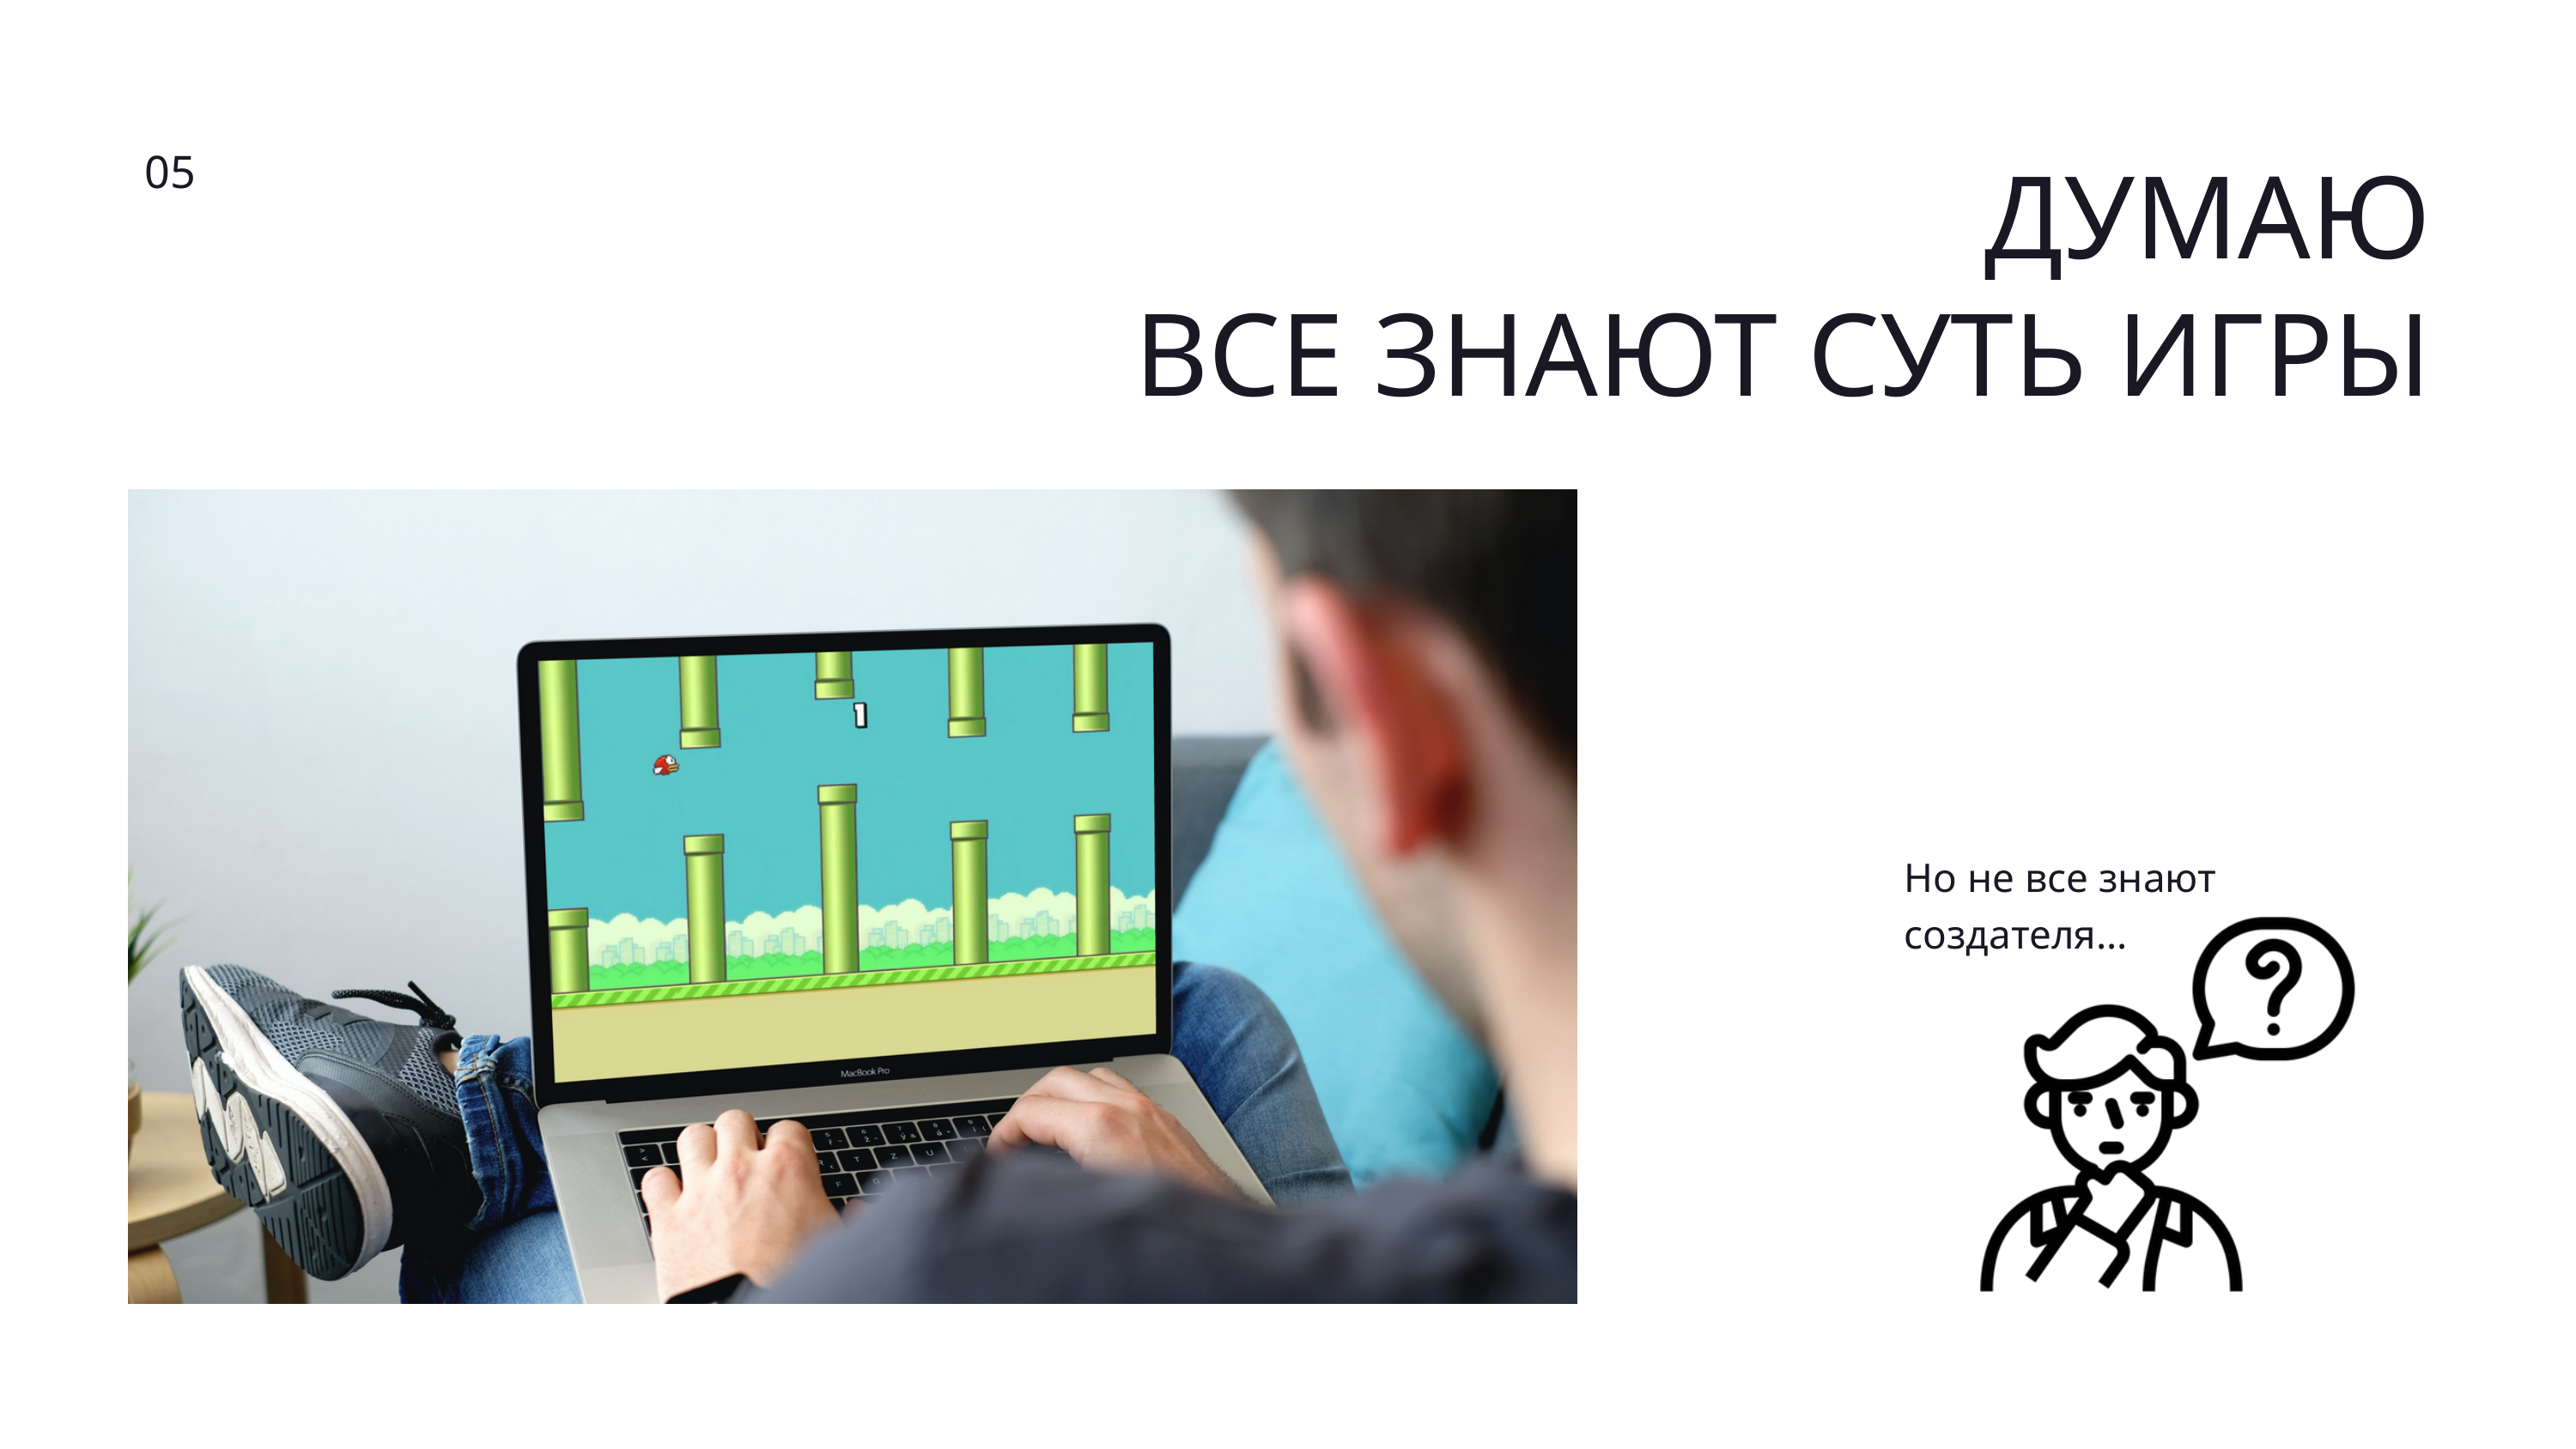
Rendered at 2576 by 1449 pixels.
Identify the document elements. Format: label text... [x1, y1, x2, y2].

picture [127, 488, 1577, 1304]
text_box 05 [144, 143, 325, 197]
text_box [1904, 849, 2432, 1304]
text_box ДУМАЮ ВСЕ ЗНАЮТ СУТЬ ИГРЫ [1128, 144, 2432, 419]
